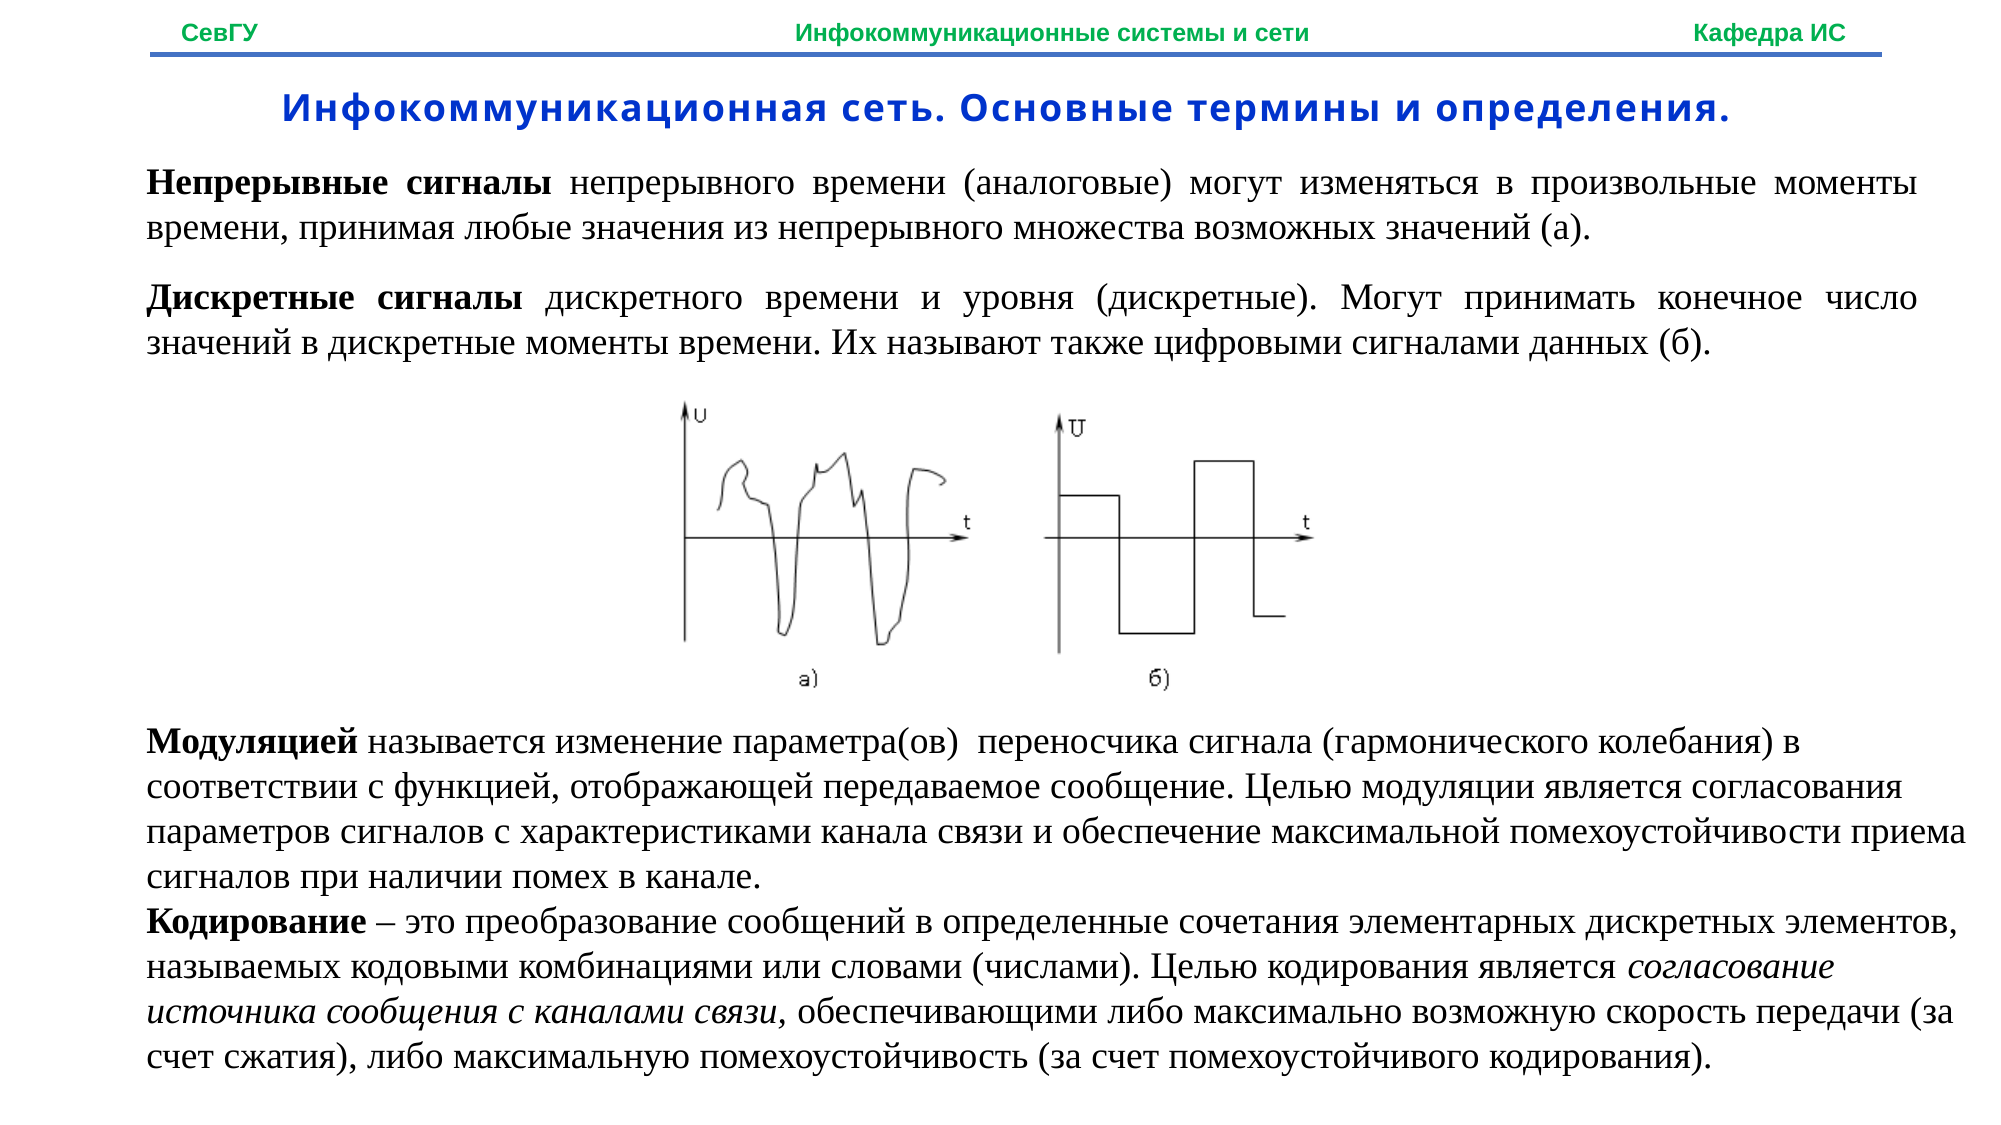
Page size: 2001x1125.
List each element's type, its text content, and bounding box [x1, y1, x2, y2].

text_box СевГУ Инфокоммуникационные системы и сети Кафедра ИС [150, 9, 1882, 52]
text_box Модуляцией называется изменение параметра(ов) переносчика сигнала (гармонического колебания) в соответствии с функцией, отображающей передаваемое сообщение. Целью модуляции является согласования параметров сигналов с характеристиками канала связи и обеспечение максимальной помехоустойчивости приема сигналов при наличии помех в канале. Кодирование – это преобразование сообщений в определенные сочетания элементарных дискретных элементов, называемых кодовыми комбинациями или словами (числами). Целью кодирования является согласование источника сообщения с каналами связи, обеспечивающими либо максимально возможную скорость передачи (за счет сжатия), либо максимальную помехоустойчивость (за счет помехоустойчивого кодирования). [131, 709, 2000, 1084]
text_box Непрерывные сигналы непрерывного времени (аналоговые) могут изменяться в произвольные моменты времени, принимая любые значения из непрерывного множества возможных значений (а). Дискретные сигналы дискретного времени и уровня (дискретные). Могут принимать конечное число значений в дискретные моменты времени. Их называют также цифровыми сигналами данных (б). [131, 149, 1935, 370]
picture [667, 390, 1333, 702]
text_box Инфокоммуникационная сеть. Основные термины и определения. [131, 76, 1882, 137]
